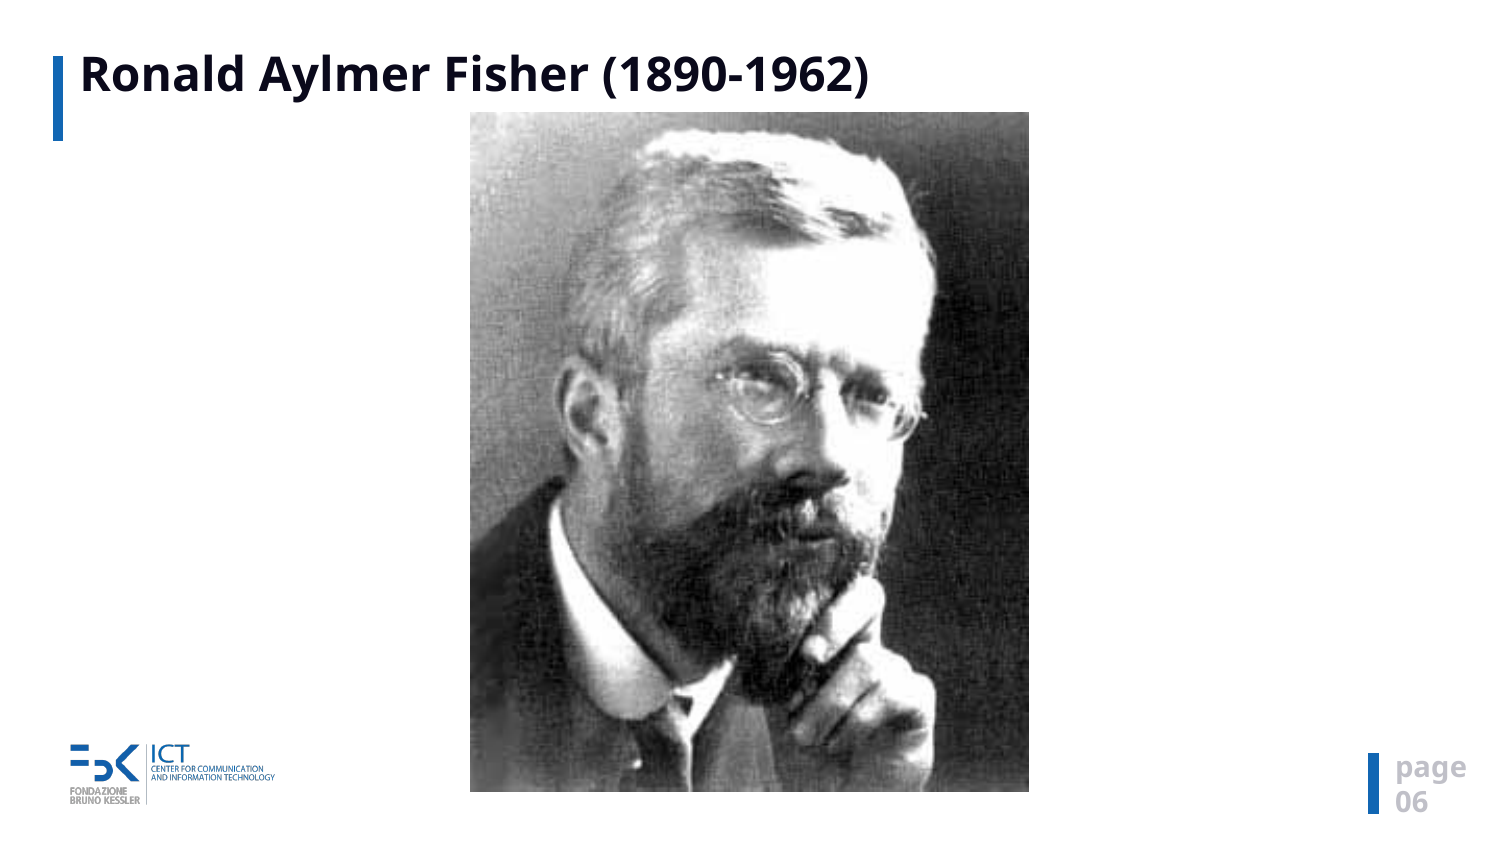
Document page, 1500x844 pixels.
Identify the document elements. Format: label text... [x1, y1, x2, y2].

picture [57, 728, 290, 815]
title Ronald Aylmer Fisher (1890-1962) [71, 46, 949, 157]
picture [470, 112, 1030, 793]
slide_number page 0‹#› [1387, 744, 1500, 823]
